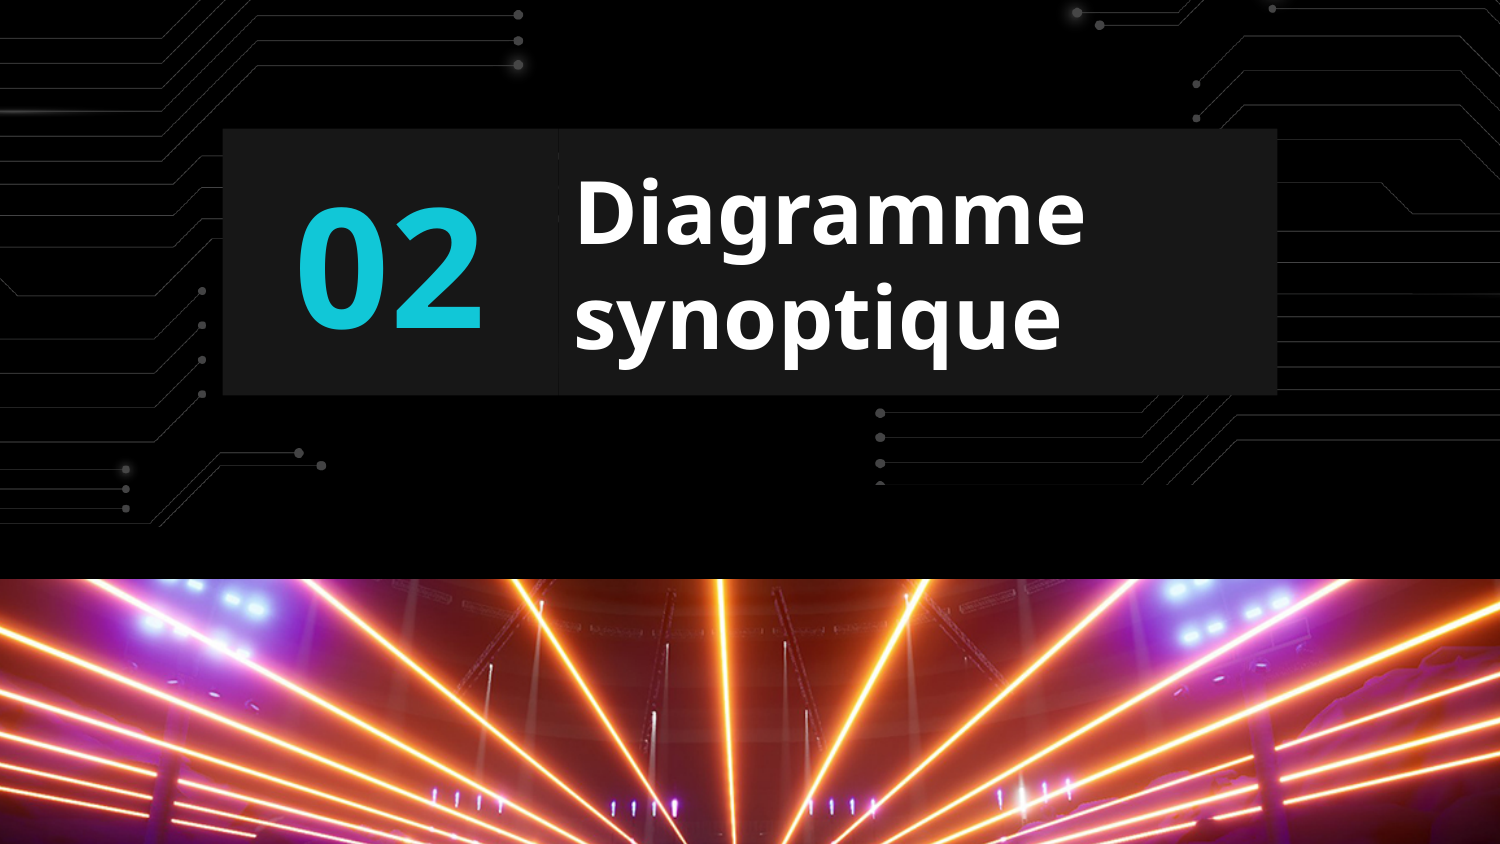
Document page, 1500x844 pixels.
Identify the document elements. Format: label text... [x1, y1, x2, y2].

picture [0, 579, 1500, 844]
title Diagramme synoptique [559, 128, 1278, 396]
title 02 [222, 128, 559, 396]
picture [865, 0, 1500, 485]
picture [0, 0, 575, 527]
